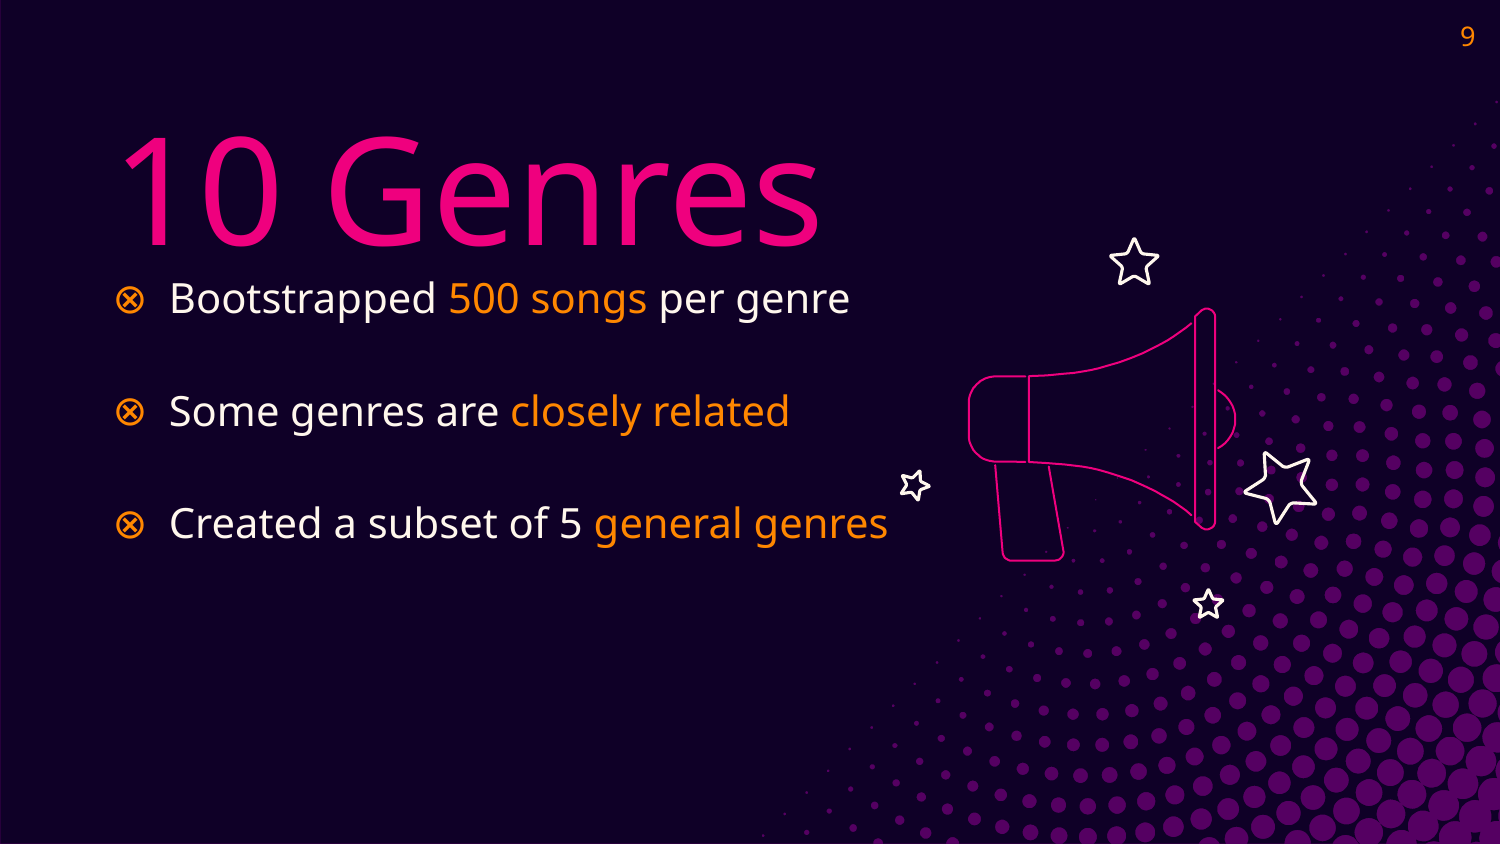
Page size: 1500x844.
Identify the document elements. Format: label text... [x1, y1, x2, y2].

subtitle Bootstrapped 500 songs per genre Some genres are closely related Created a subset of 5 general genres [112, 272, 897, 671]
title 10 Genres [112, 84, 897, 272]
slide_number 9 [1385, 5, 1476, 71]
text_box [968, 308, 1236, 561]
